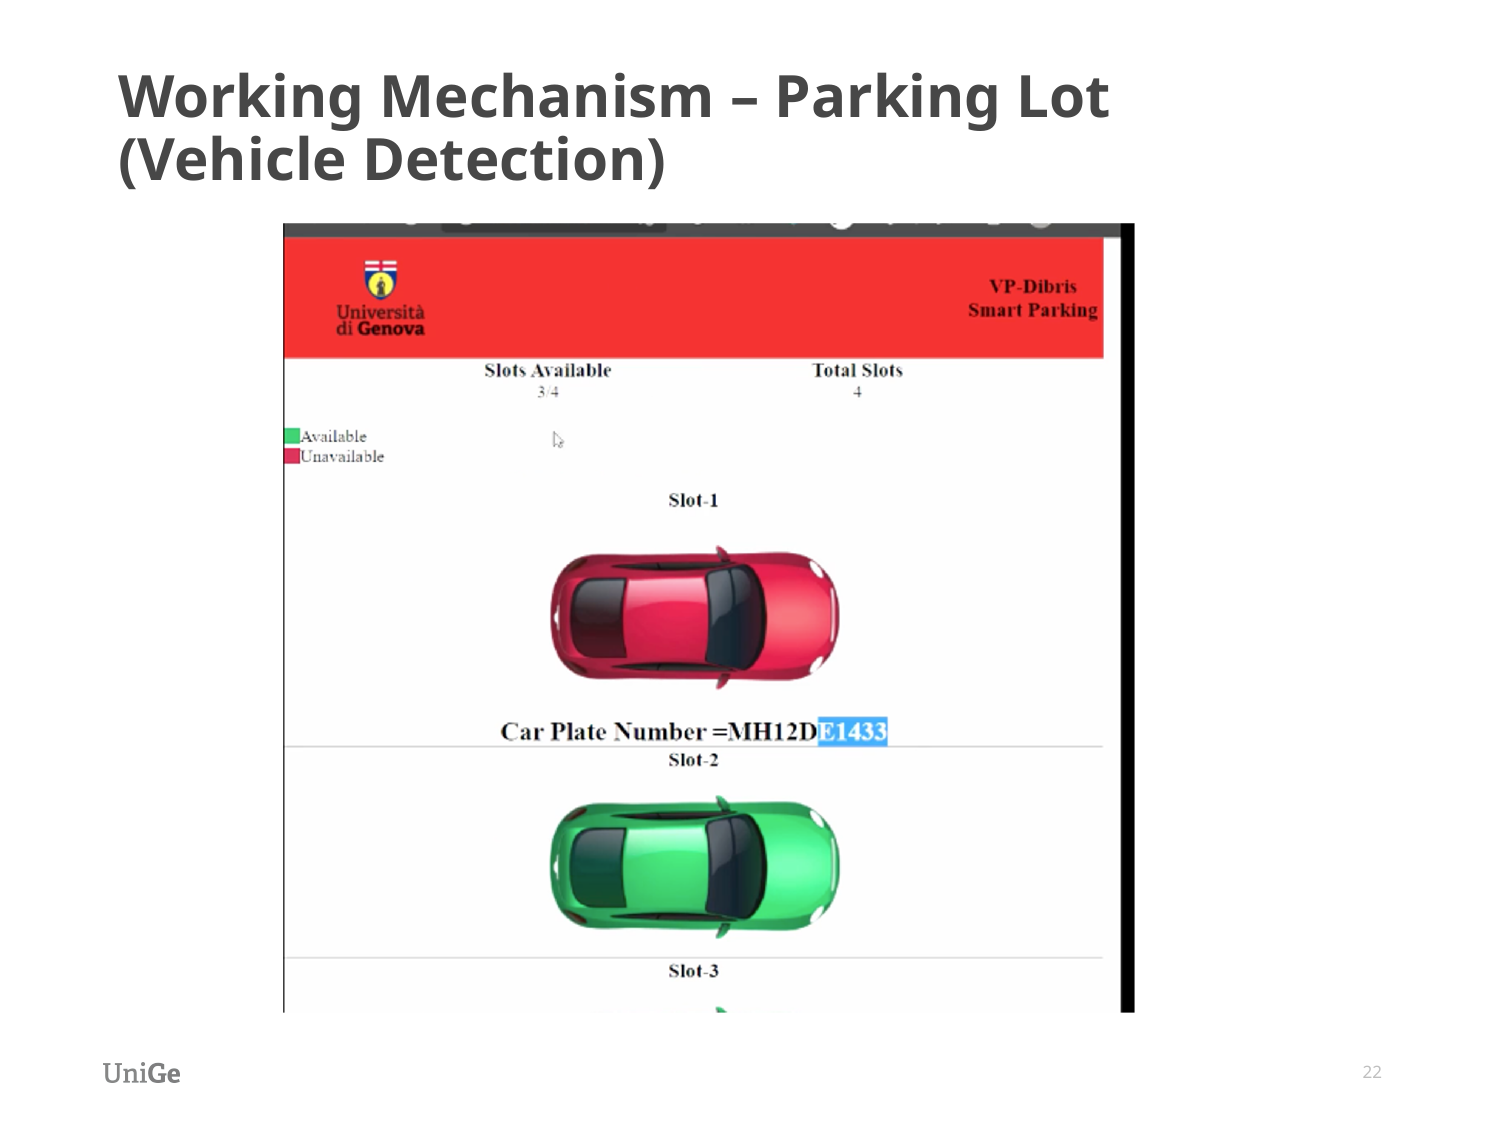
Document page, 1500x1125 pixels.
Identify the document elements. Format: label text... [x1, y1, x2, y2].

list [282, 222, 1135, 1013]
slide_number 22 [1059, 1042, 1397, 1103]
title Working Mechanism – Parking Lot (Vehicle Detection) [103, 59, 1397, 222]
